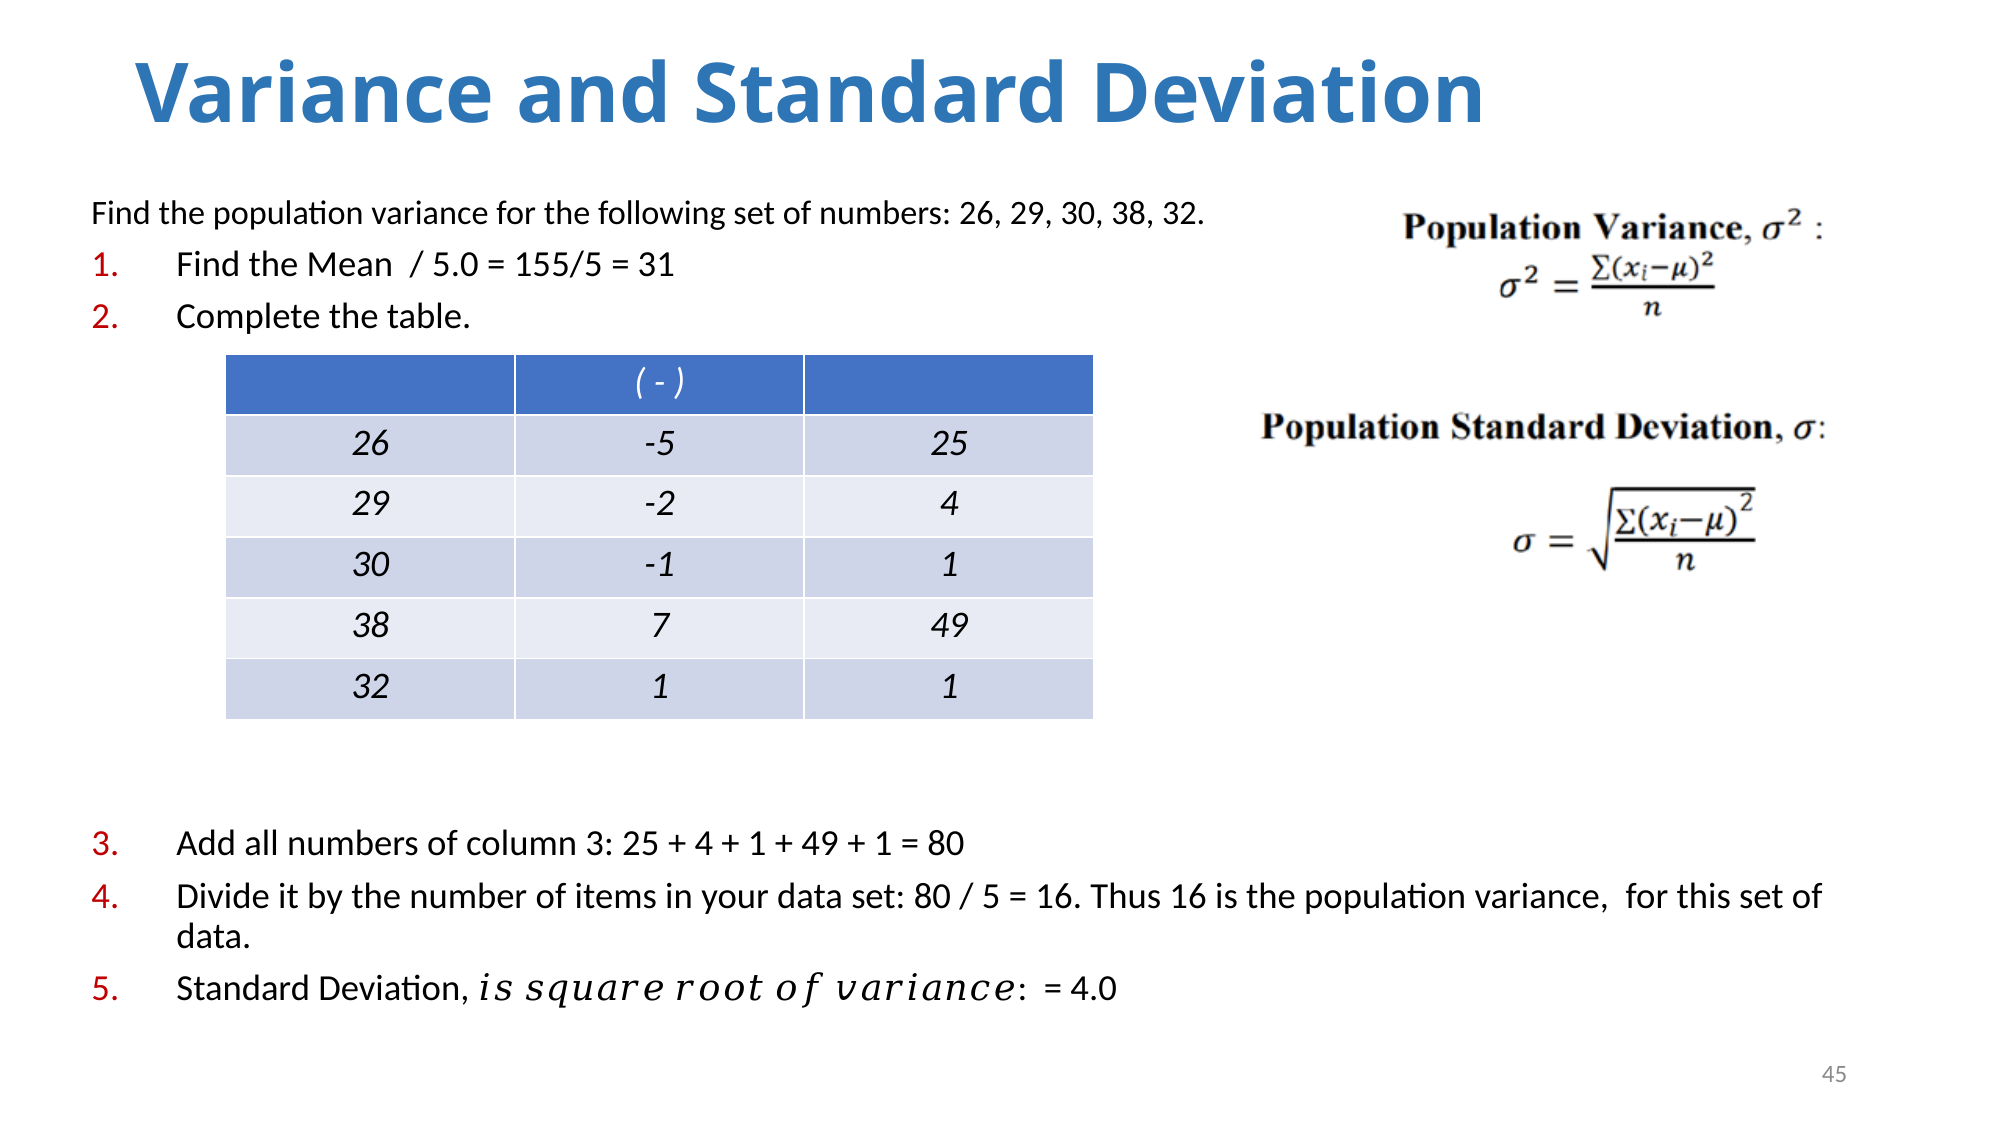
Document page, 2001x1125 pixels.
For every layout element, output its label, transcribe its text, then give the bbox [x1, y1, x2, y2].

text_box Variance and Standard Deviation [120, 43, 1553, 149]
slide_number 45 [1412, 1042, 1863, 1103]
picture [1246, 204, 1853, 625]
